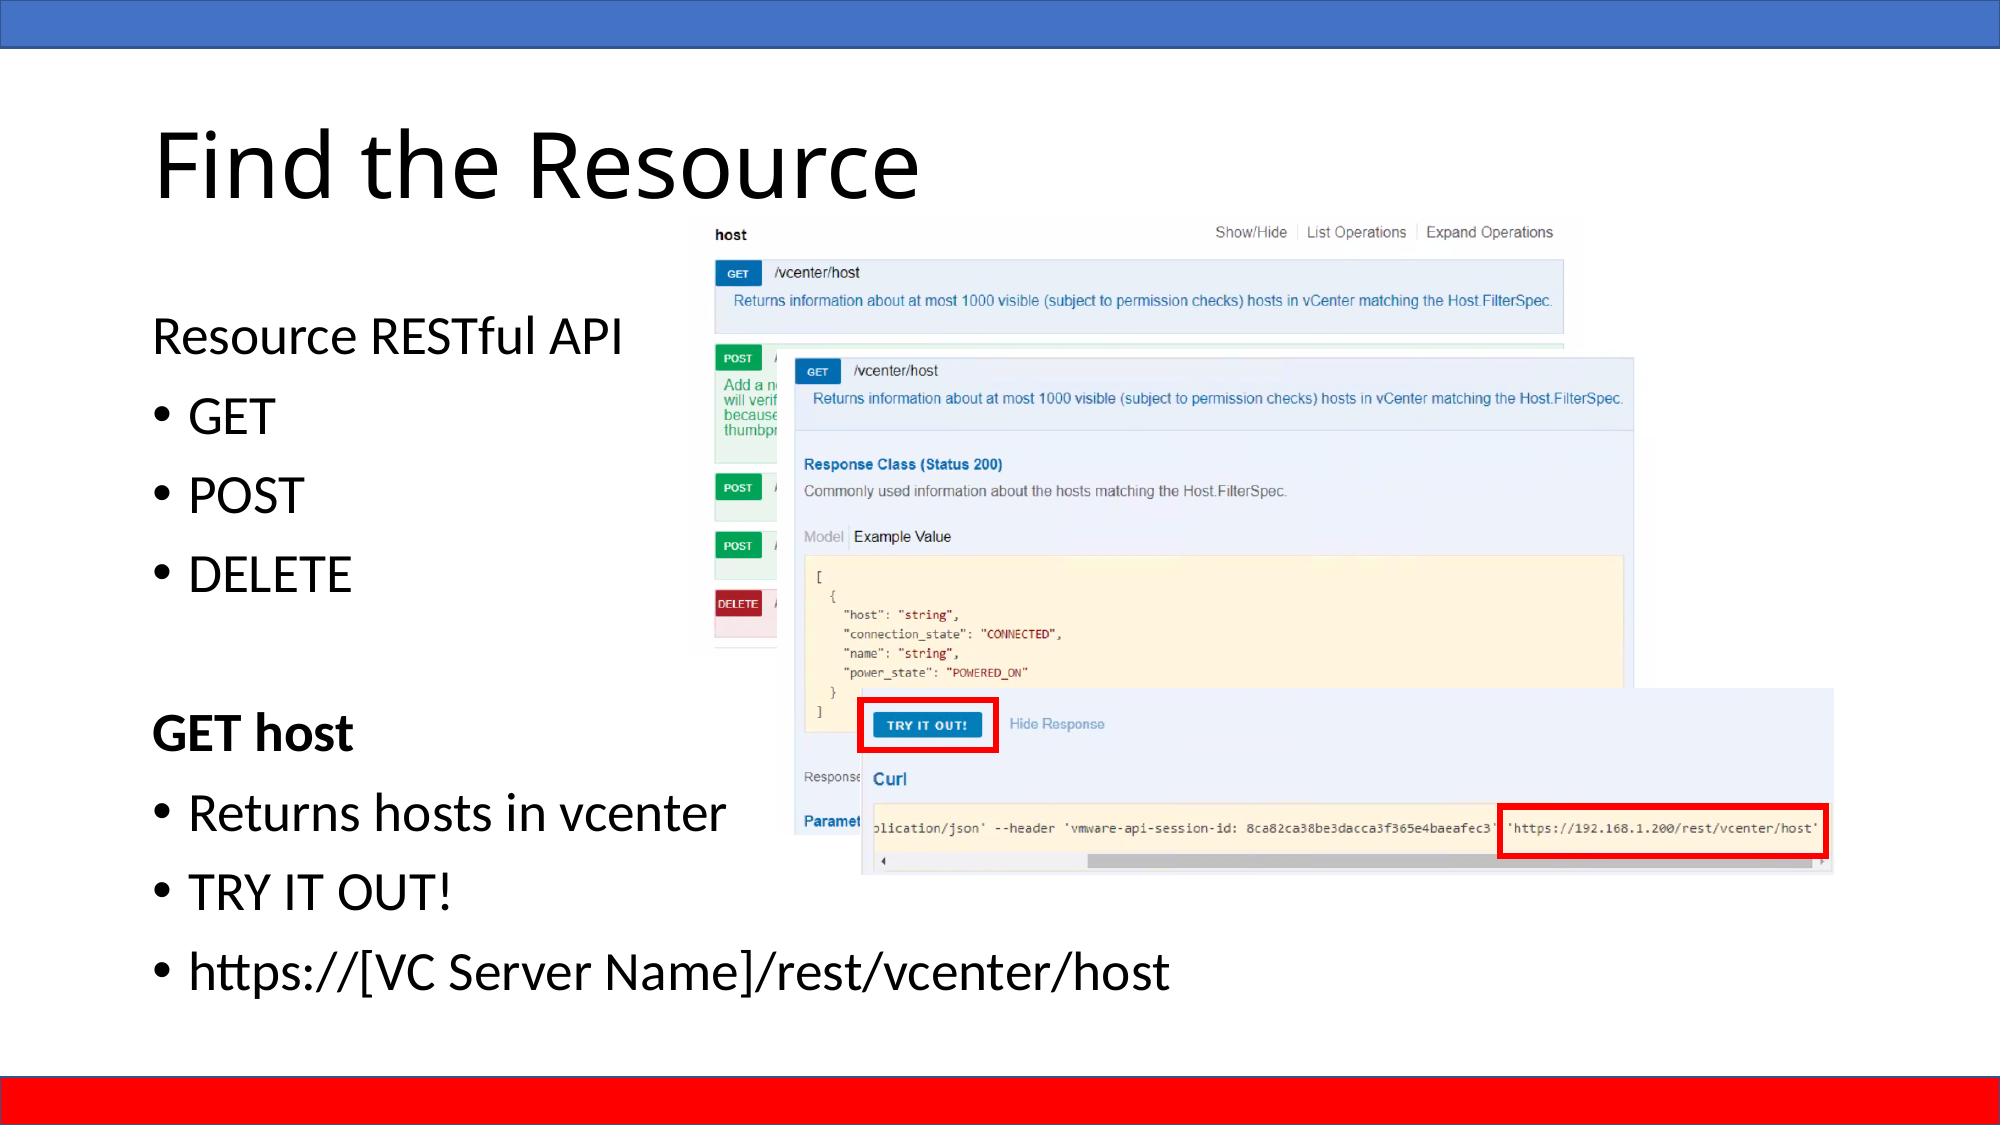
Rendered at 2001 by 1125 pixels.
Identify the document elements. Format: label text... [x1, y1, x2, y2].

picture [689, 215, 1834, 875]
text_box [0, 0, 2000, 49]
list Resource RESTful API GET POST DELETE GET host Returns hosts in vcenter TRY IT OUT! https://[VC Server Name]/rest/vcenter/host [137, 299, 1863, 1014]
title Find the Resource [137, 59, 1863, 278]
text_box [0, 1076, 2000, 1125]
